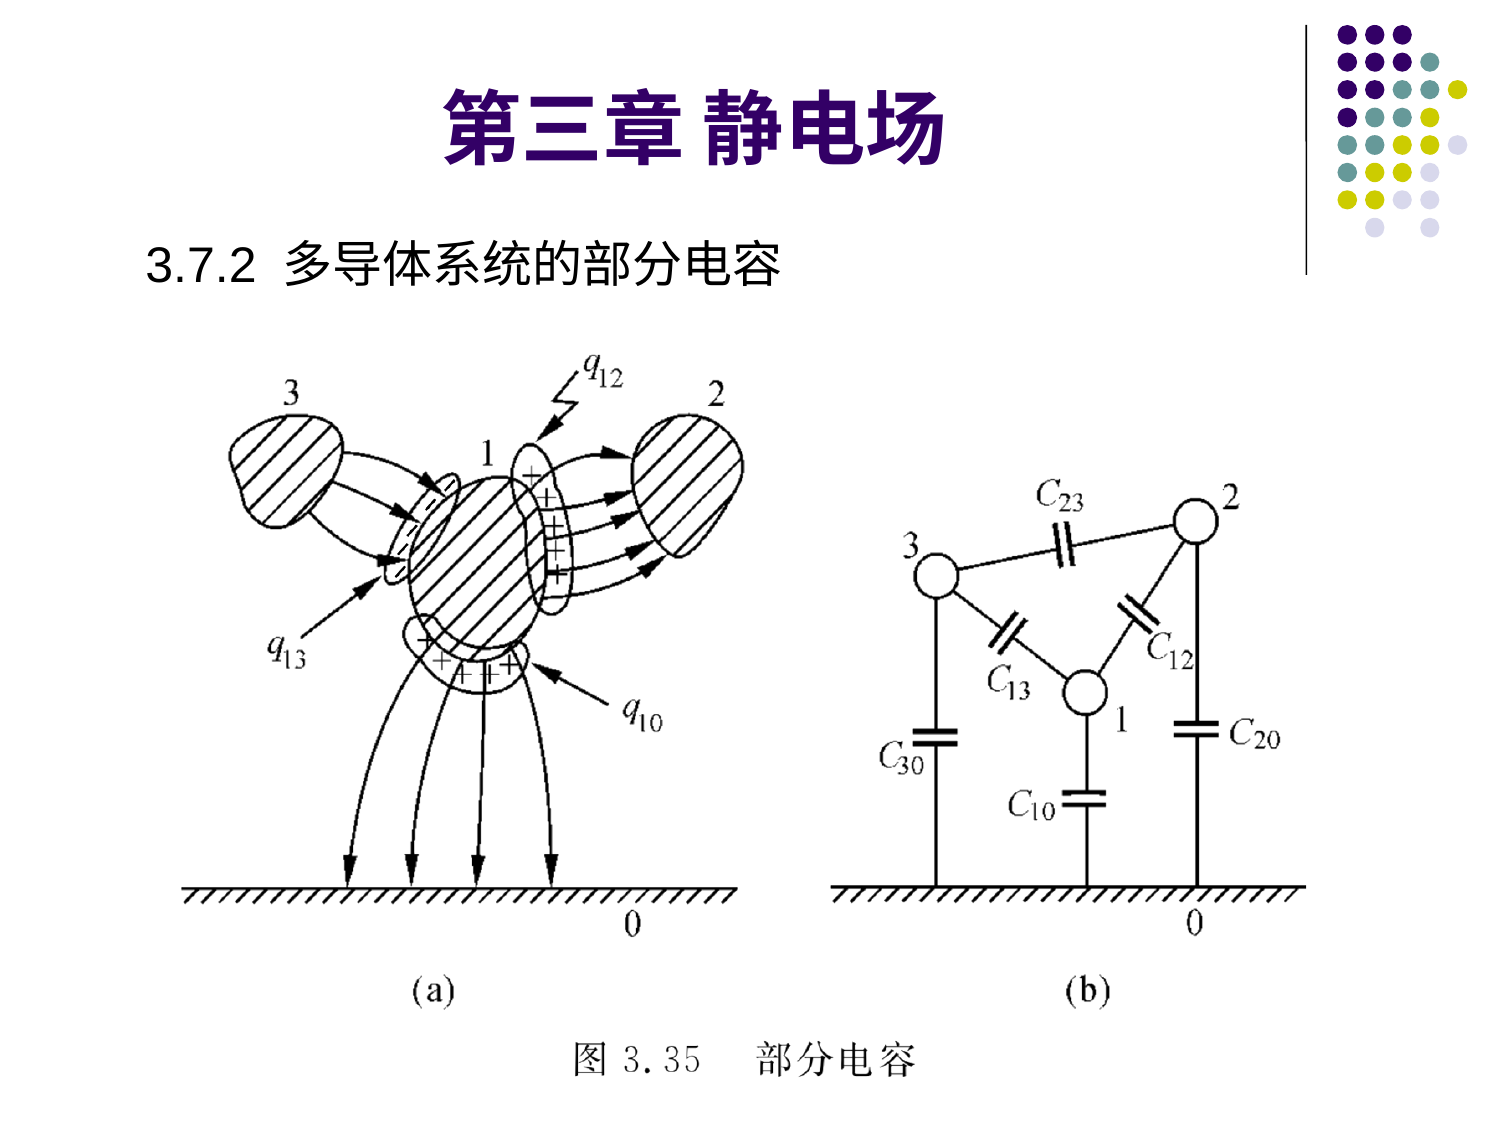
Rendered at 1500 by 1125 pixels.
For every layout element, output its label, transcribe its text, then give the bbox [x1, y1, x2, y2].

picture [174, 349, 1313, 1083]
text_box 第三章 静电场 [75, 20, 1313, 233]
text_box 3.7.2 多导体系统的部分电容 [130, 224, 798, 300]
